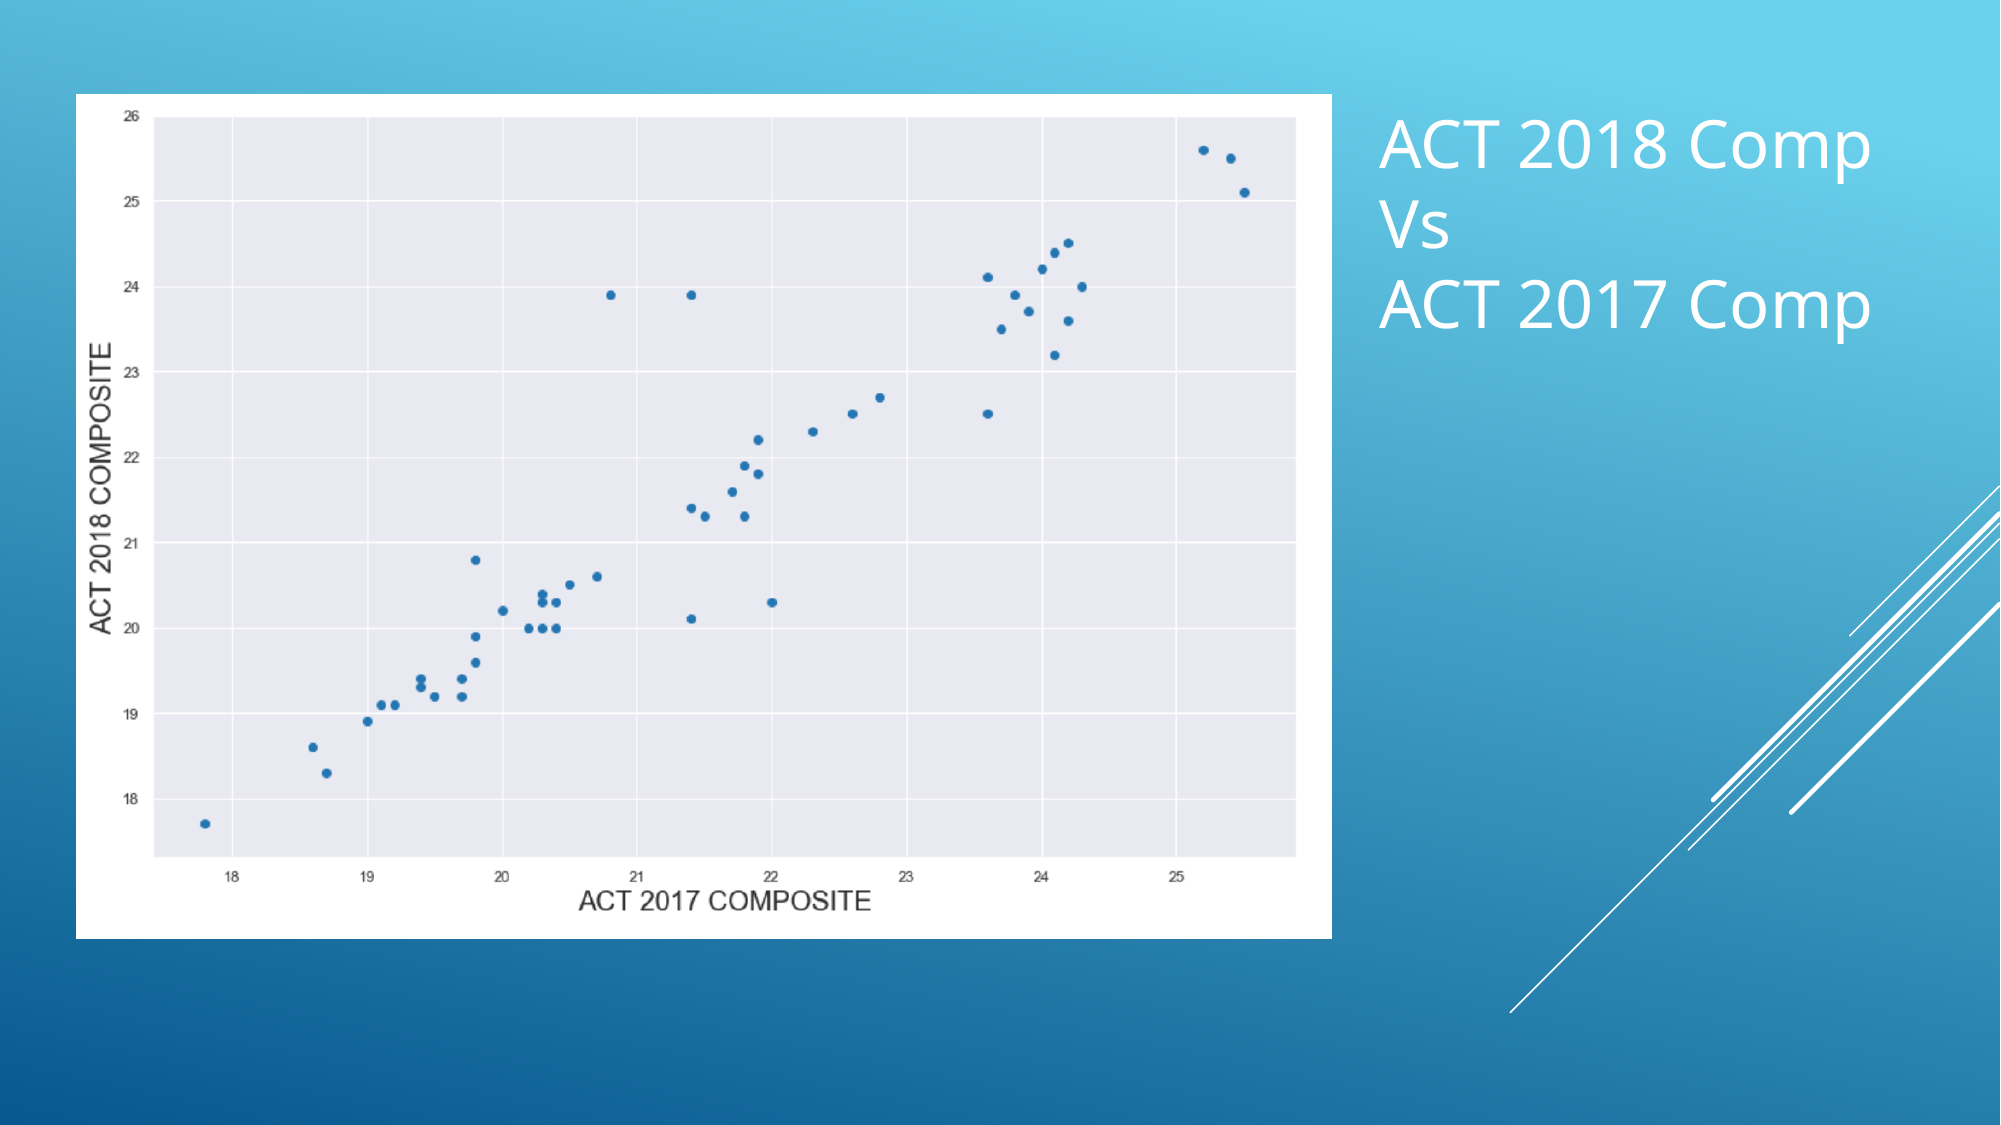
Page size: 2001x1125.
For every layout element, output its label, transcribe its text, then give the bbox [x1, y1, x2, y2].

text_box [0, 0, 2000, 1125]
text_box ACT 2018 Comp Vs ACT 2017 Comp [1364, 94, 1889, 350]
picture [76, 94, 1332, 939]
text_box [1510, 485, 2000, 1013]
